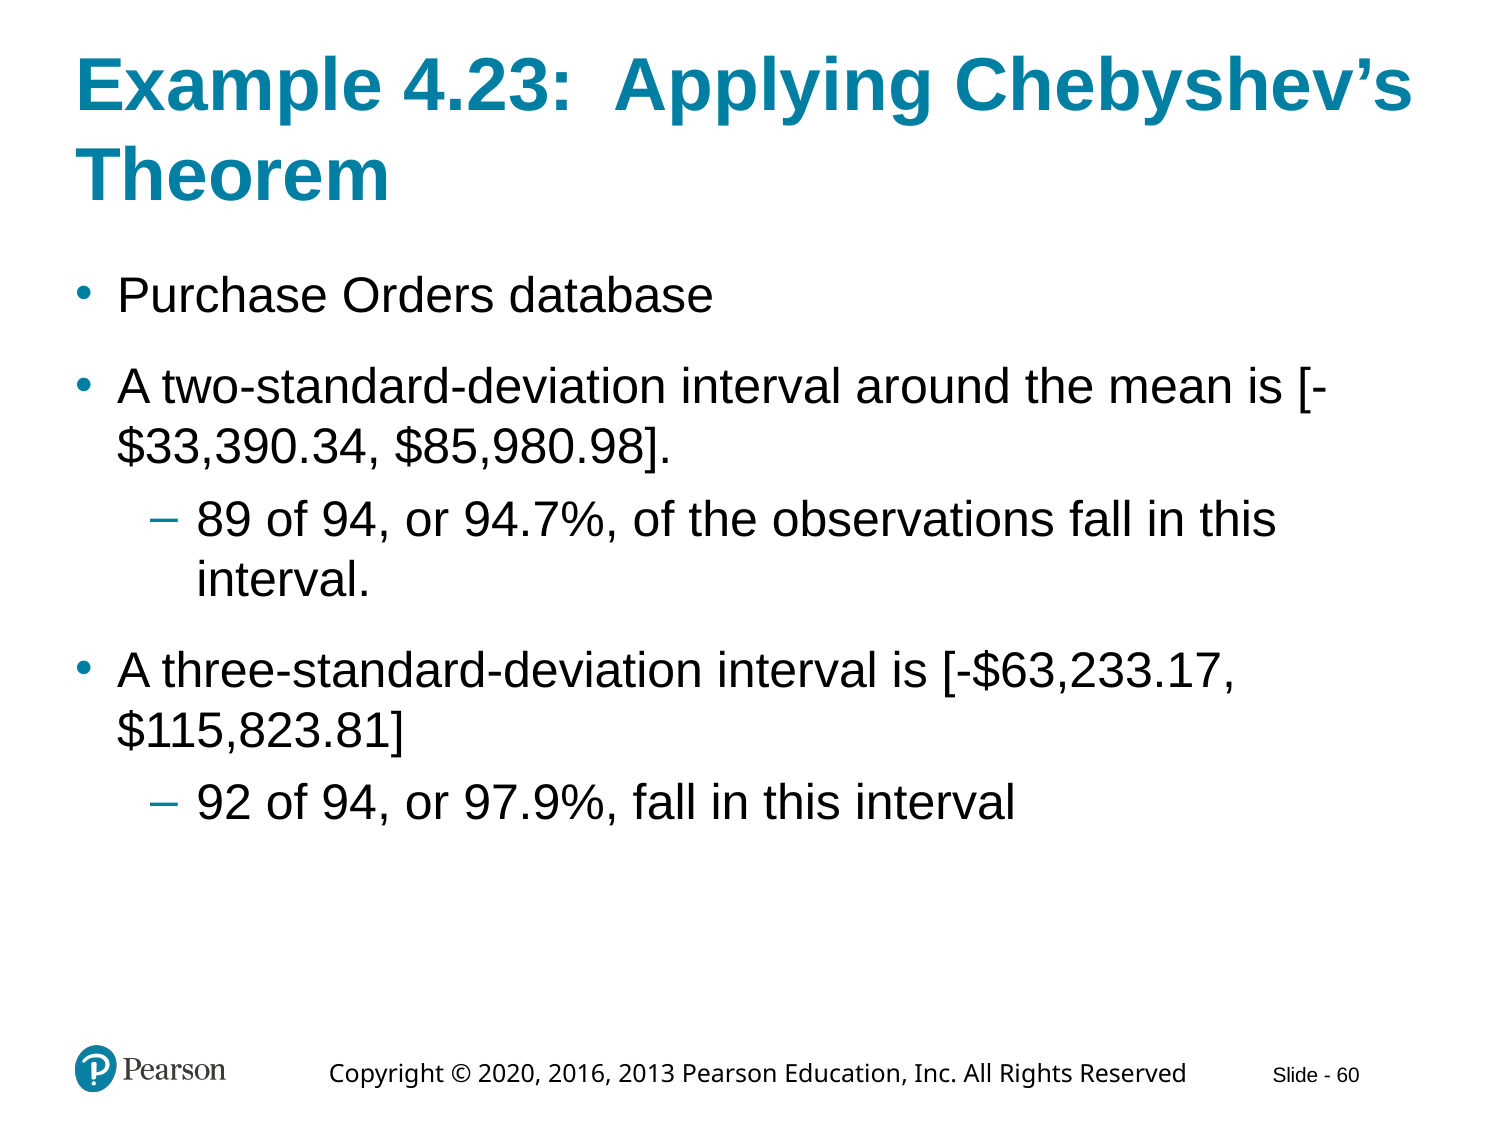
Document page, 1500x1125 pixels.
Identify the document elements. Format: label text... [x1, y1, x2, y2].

title Example 4.23: Applying Chebyshev’s Theorem [75, 35, 1425, 216]
picture [75, 1078, 86, 1092]
picture [83, 1054, 109, 1079]
picture [101, 1045, 226, 1092]
list Purchase Orders database A two-standard-deviation interval around the mean is [-$33,390.34, $85,980.98]. 89 of 94, or 94.7%, of the observations fall in this interval. A three-standard-deviation interval is [-$63,233.17, $115,823.81] 92 of 94, or 97.9%, fall in this interval [75, 262, 1408, 1005]
picture [75, 1045, 90, 1061]
